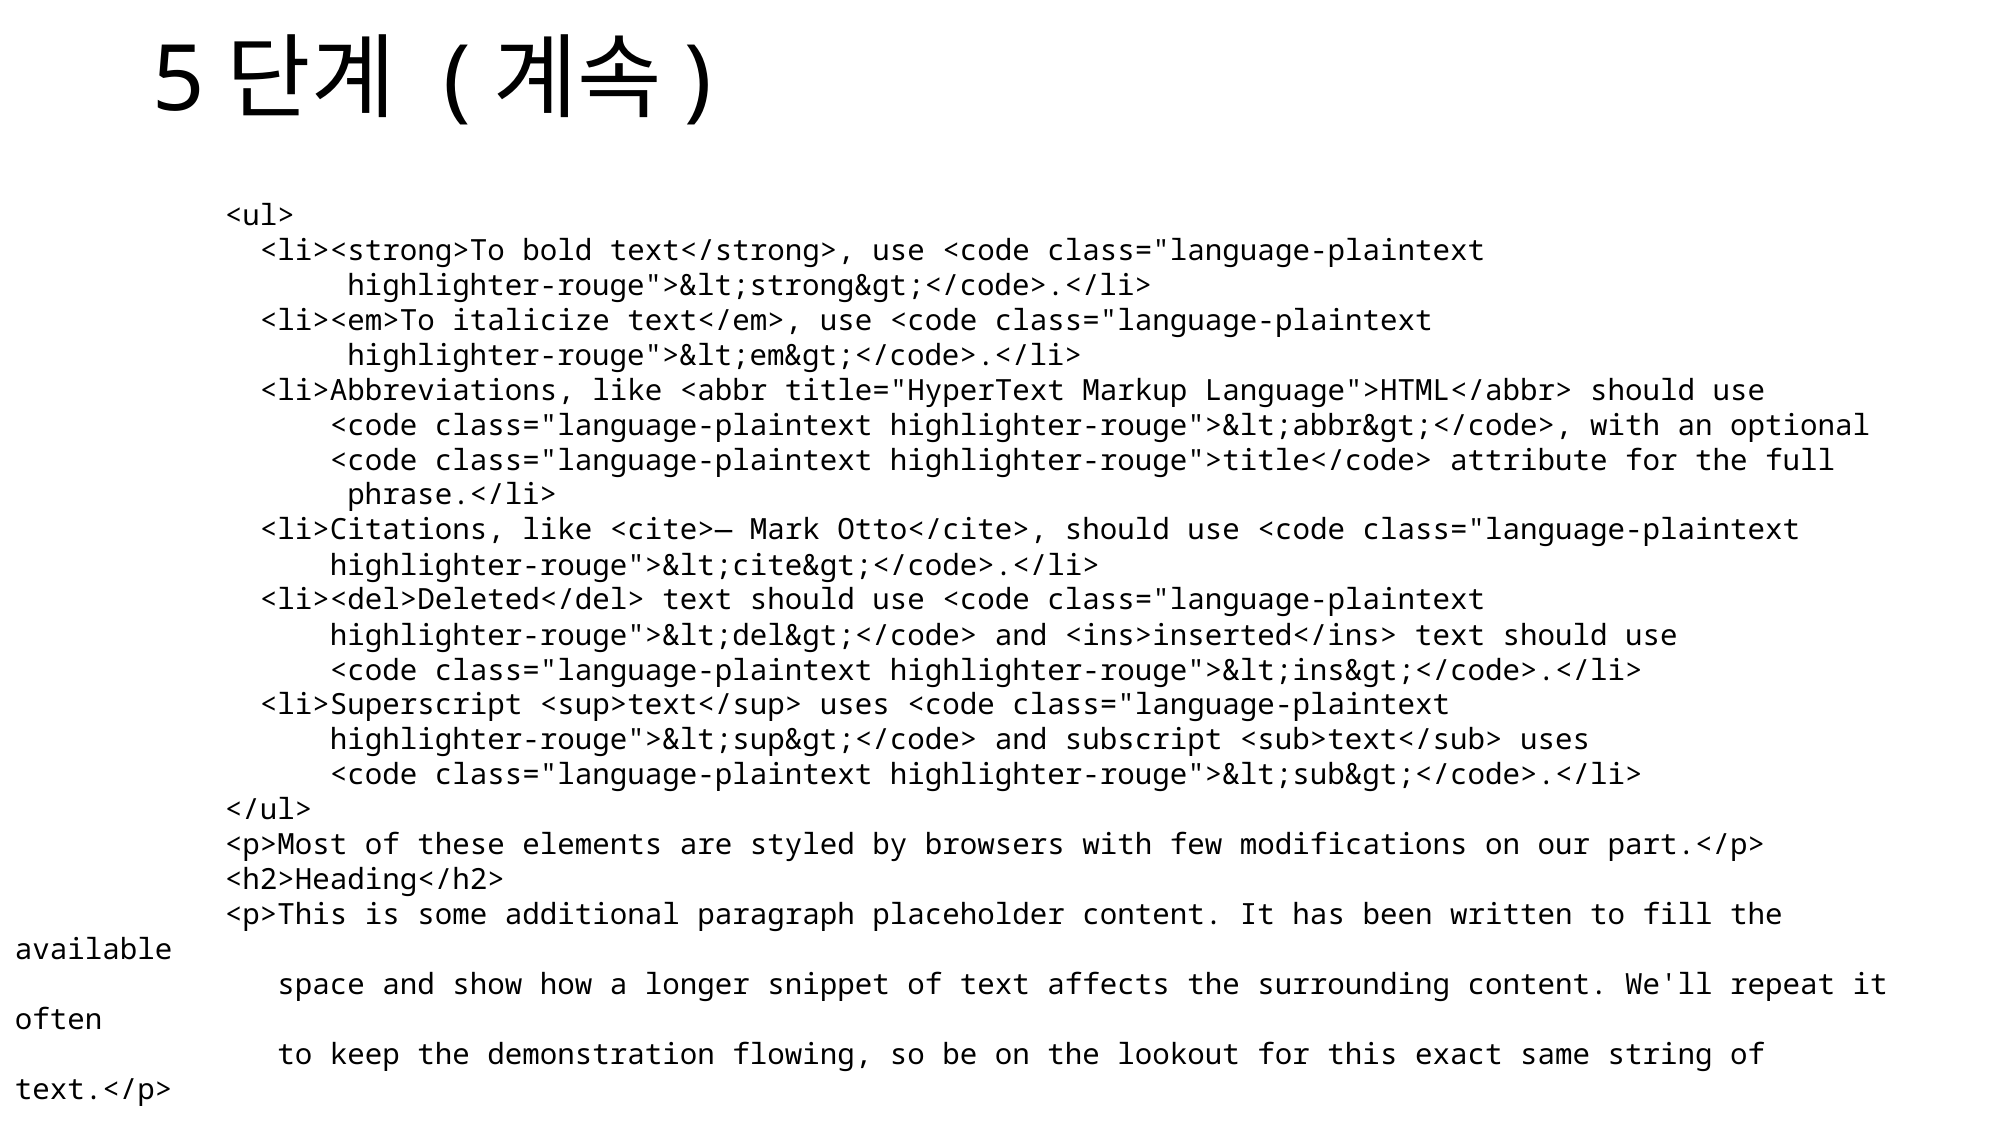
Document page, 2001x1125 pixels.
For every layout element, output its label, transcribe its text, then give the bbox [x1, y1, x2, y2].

title 5단계 (계속) [137, 22, 1863, 140]
text_box <ul> <li><strong>To bold text</strong>, use <code class="language-plaintext highlighter-rouge">&lt;strong&gt;</code>.</li> <li><em>To italicize text</em>, use <code class="language-plaintext highlighter-rouge">&lt;em&gt;</code>.</li> <li>Abbreviations, like <abbr title="HyperText Markup Language">HTML</abbr> should use <code class="language-plaintext highlighter-rouge">&lt;abbr&gt;</code>, with an optional <code class="language-plaintext highlighter-rouge">title</code> attribute for the full phrase.</li> <li>Citations, like <cite>— Mark Otto</cite>, should use <code class="language-plaintext highlighter-rouge">&lt;cite&gt;</code>.</li> <li><del>Deleted</del> text should use <code class="language-plaintext highlighter-rouge">&lt;del&gt;</code> and <ins>inserted</ins> text should use <code class="language-plaintext highlighter-rouge">&lt;ins&gt;</code>.</li> <li>Superscript <sup>text</sup> uses <code class="language-plaintext highlighter-rouge">&lt;sup&gt;</code> and subscript <sub>text</sub> uses <code class="language-plaintext highlighter-rouge">&lt;sub&gt;</code>.</li> </ul> <p>Most of these elements are styled by browsers with few modifications on our part.</p> <h2>Heading</h2> <p>This is some additional paragraph placeholder content. It has been written to fill the available space and show how a longer snippet of text affects the surrounding content. We'll repeat it often to keep the demonstration flowing, so be on the lookout for this exact same string of text.</p> [0, 188, 1919, 1113]
